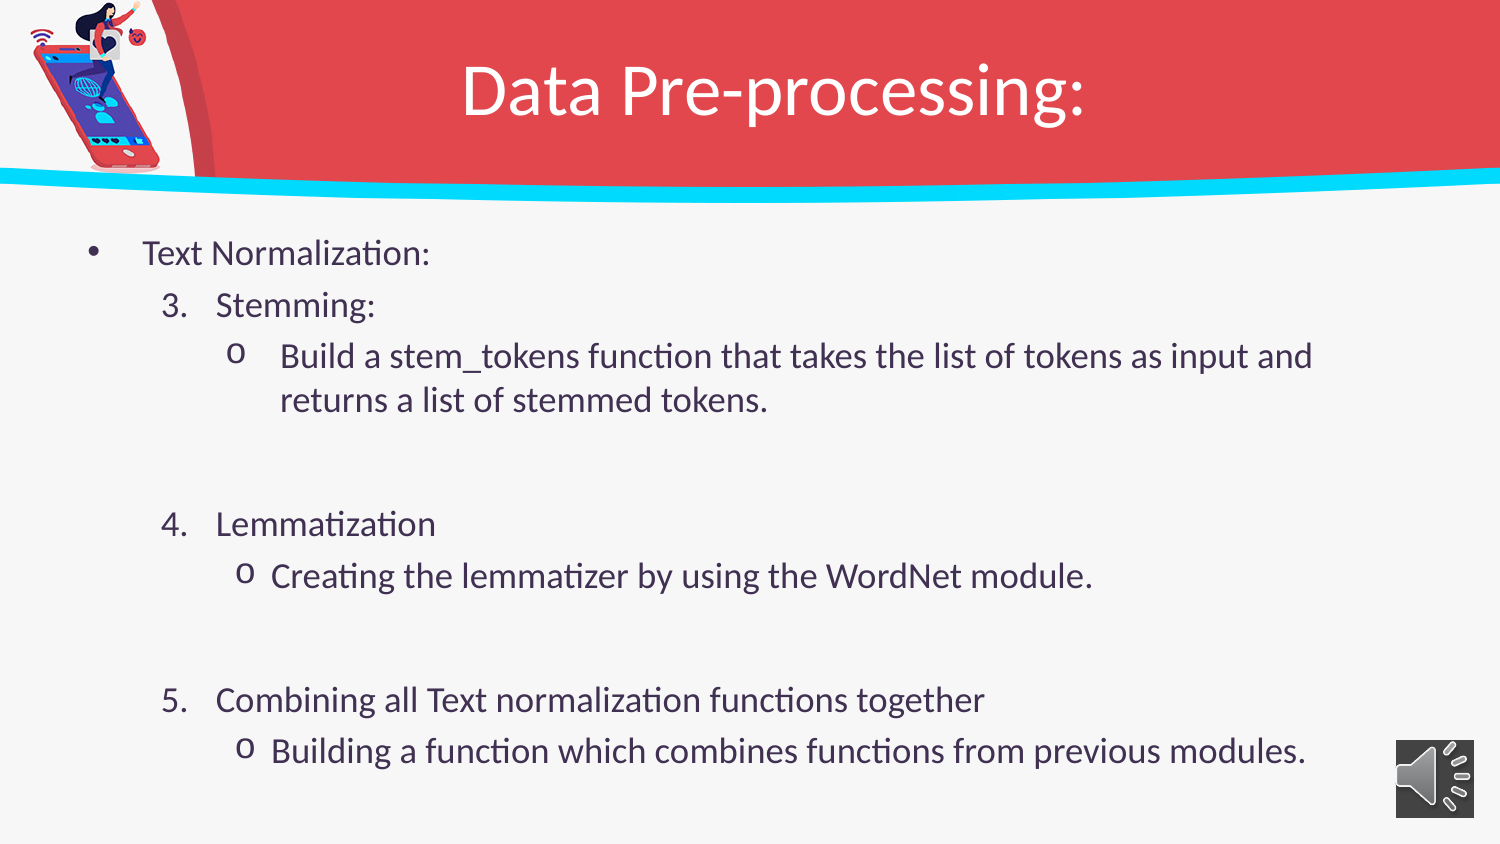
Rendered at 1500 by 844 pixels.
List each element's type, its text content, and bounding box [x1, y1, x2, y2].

title Data Pre-processing: [98, 0, 1452, 172]
picture [0, 0, 1500, 844]
list Text Normalization: Stemming: Build a stem_tokens function that takes the list of tokens as input and returns a list of stemmed tokens. Lemmatization Creating the lemmatizer by using the WordNet module. Combining all Text normalization functions together Building a function which combines functions from previous modules. [72, 221, 1425, 782]
